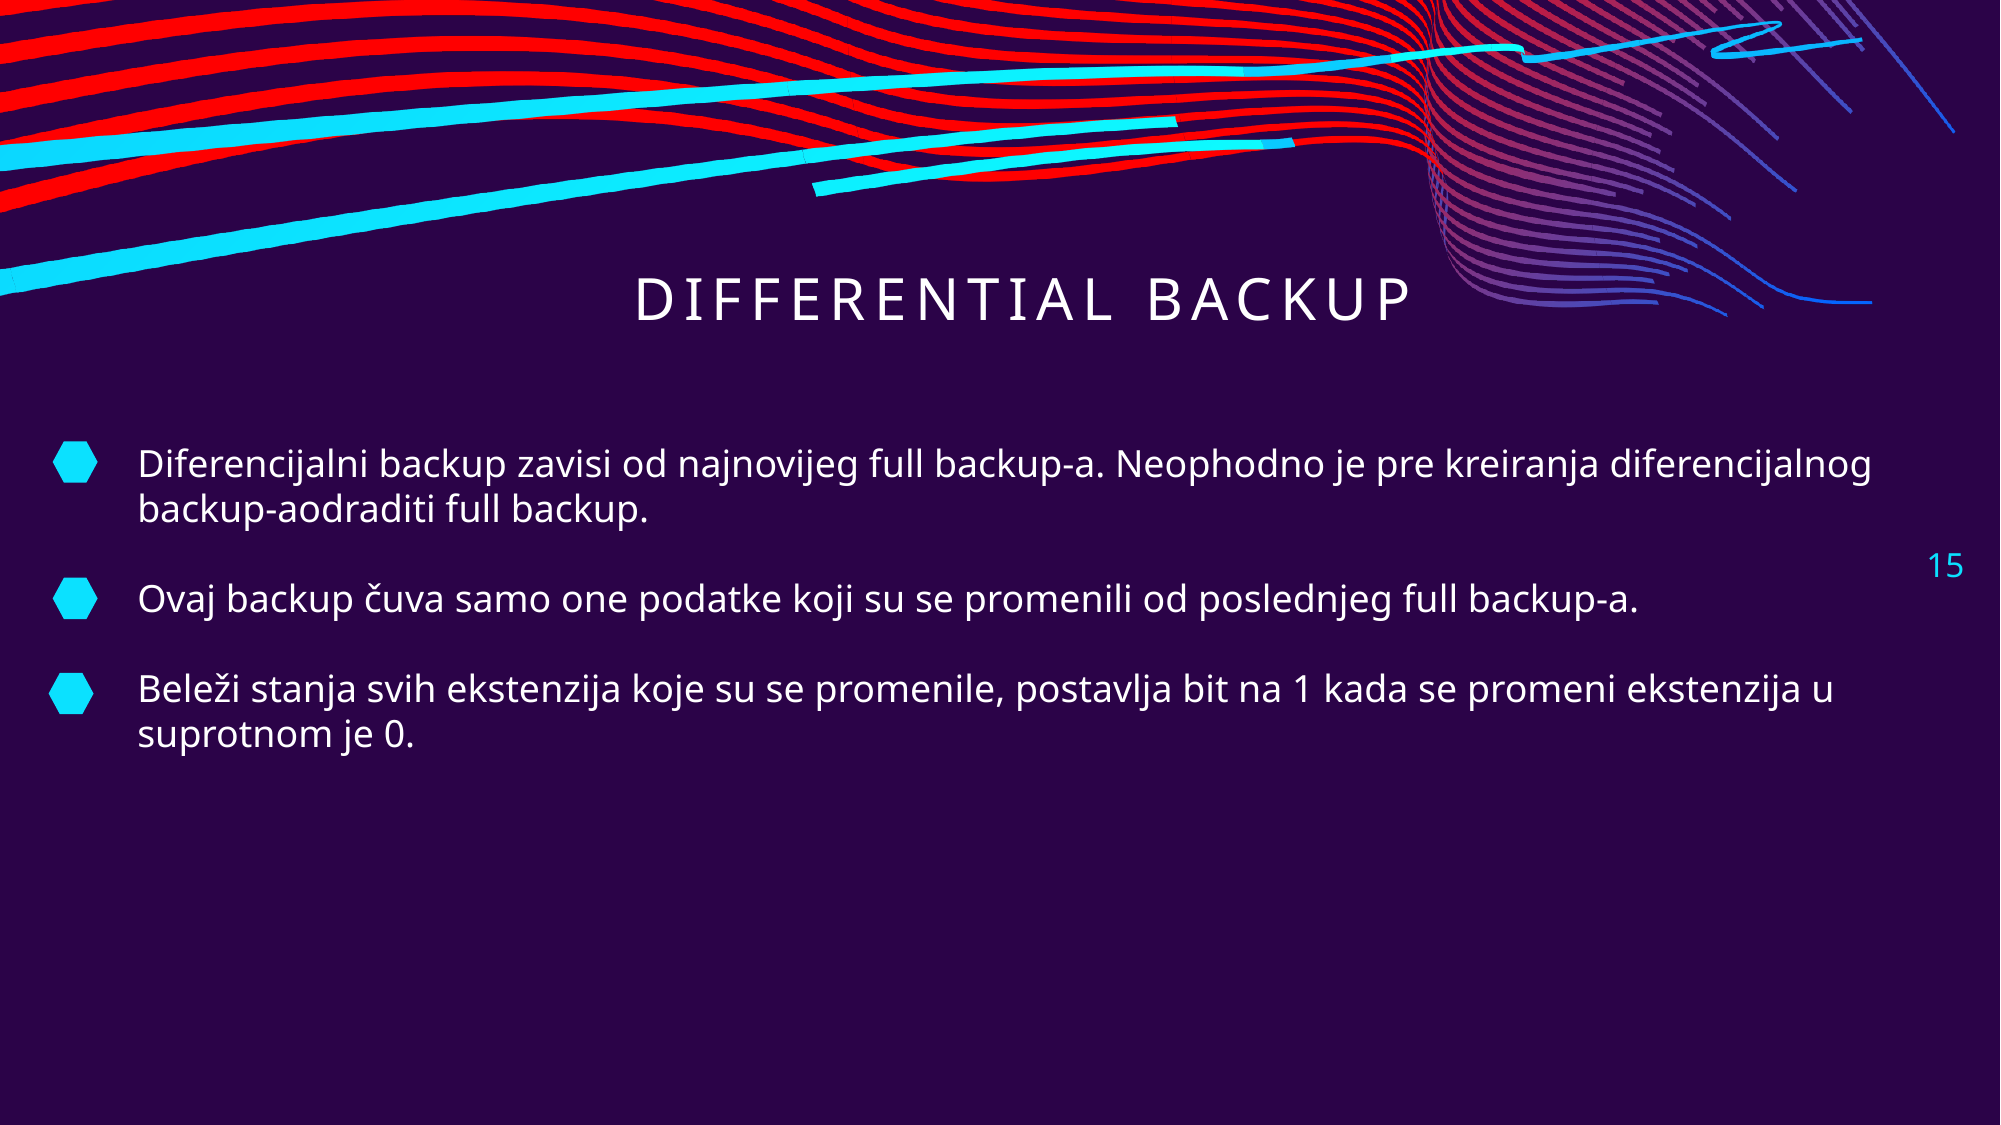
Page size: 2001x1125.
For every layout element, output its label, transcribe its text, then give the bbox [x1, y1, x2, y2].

text_box [52, 577, 98, 620]
text_box Diferencijalni backup zavisi od najnovijeg full backup-a. Neophodno je pre kreiranja diferencijalnog backup-aodraditi full backup. Ovaj backup čuva samo one podatke koji su se promenili od poslednjeg full backup-a. Beleži stanja svih ekstenzija koje su se promenile, postavlja bit na 1 kada se promeni ekstenzija u suprotnom je 0. [122, 432, 1910, 853]
text_box [52, 441, 98, 483]
title Differential backup [596, 262, 1448, 358]
picture [0, 0, 2000, 1125]
text_box [48, 672, 94, 715]
slide_number 15 [1910, 519, 1980, 615]
